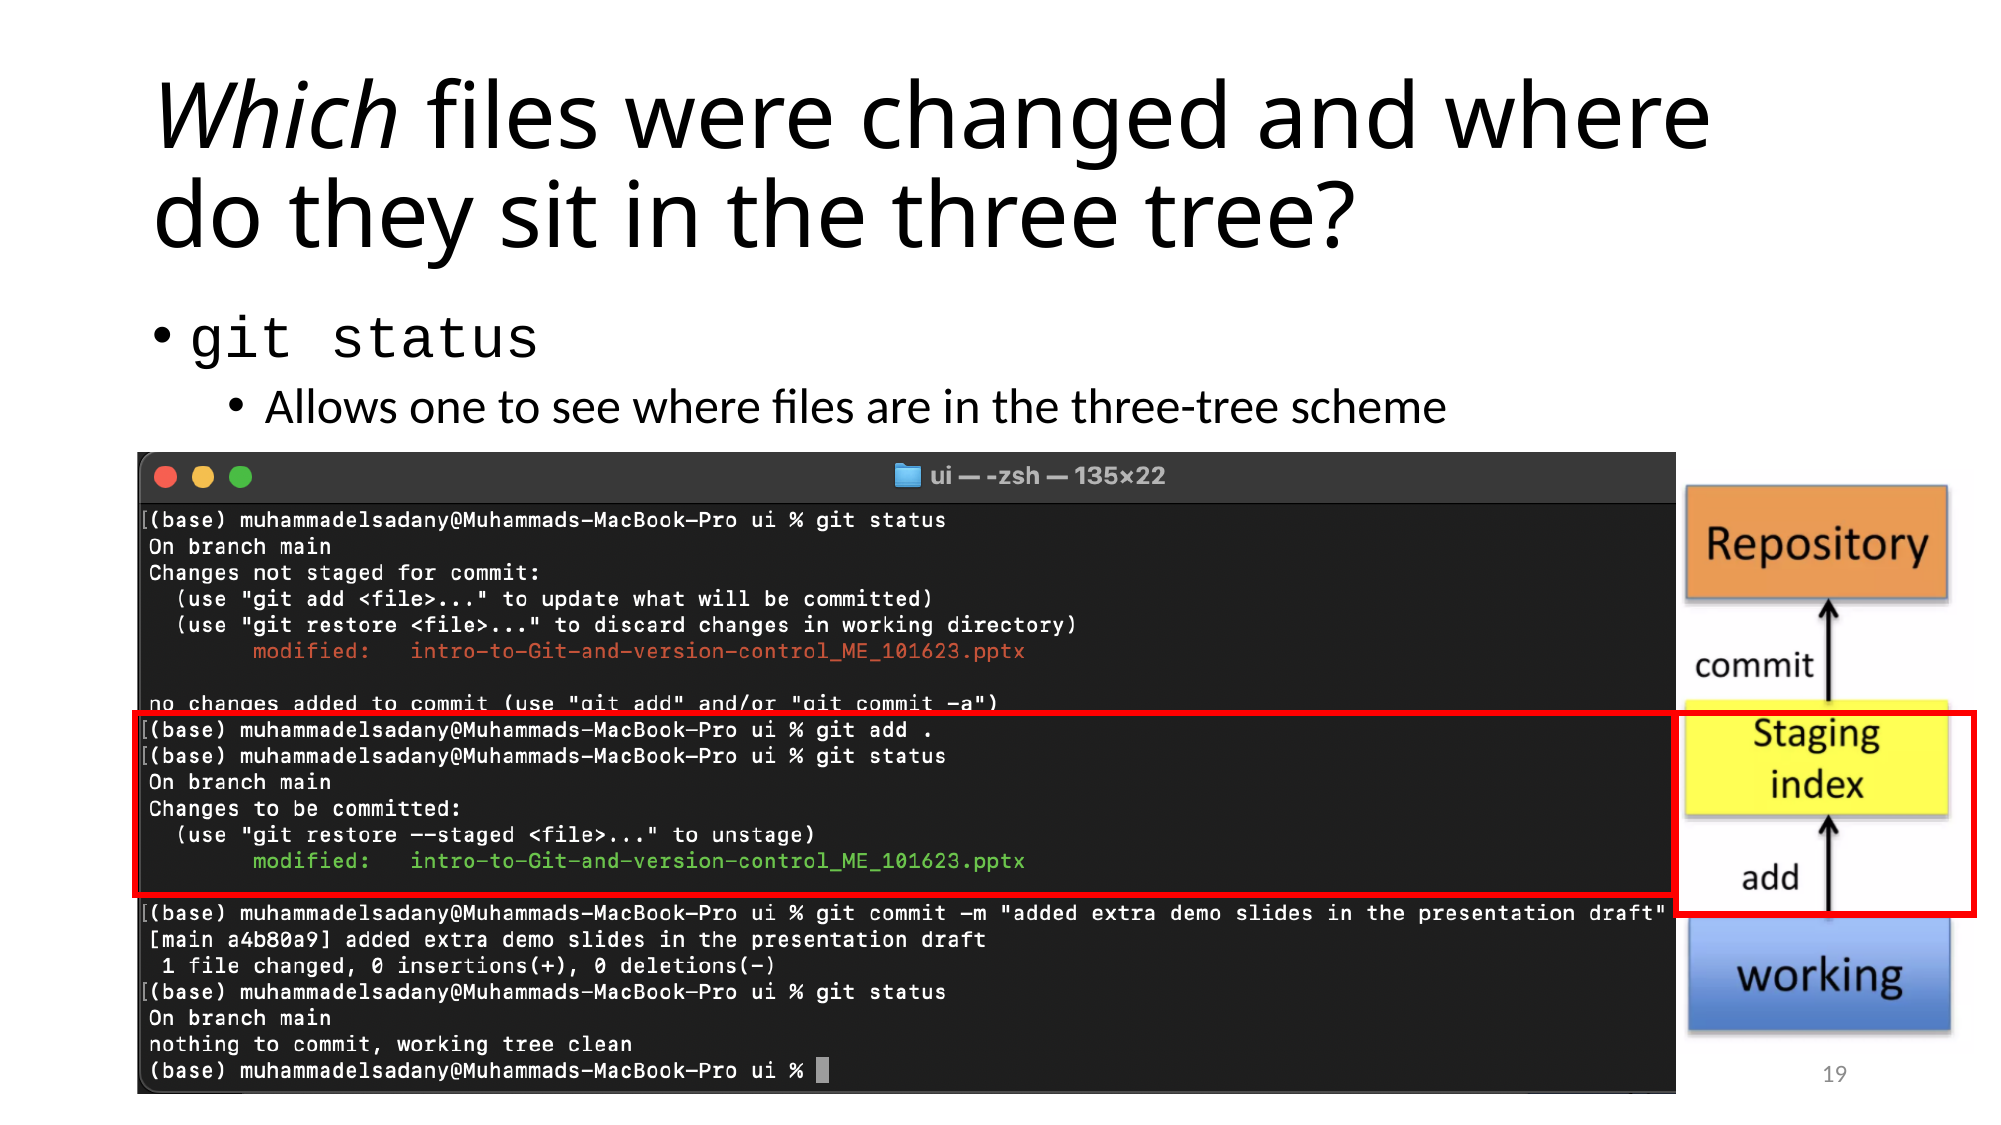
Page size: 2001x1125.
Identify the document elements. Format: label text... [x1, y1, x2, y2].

slide_number 19 [1412, 1054, 1863, 1103]
picture [137, 452, 1974, 1094]
list git status Allows one to see where files are in the three-tree scheme [137, 299, 1863, 469]
title Which files were changed and where do they sit in the three tree? [137, 59, 1863, 278]
